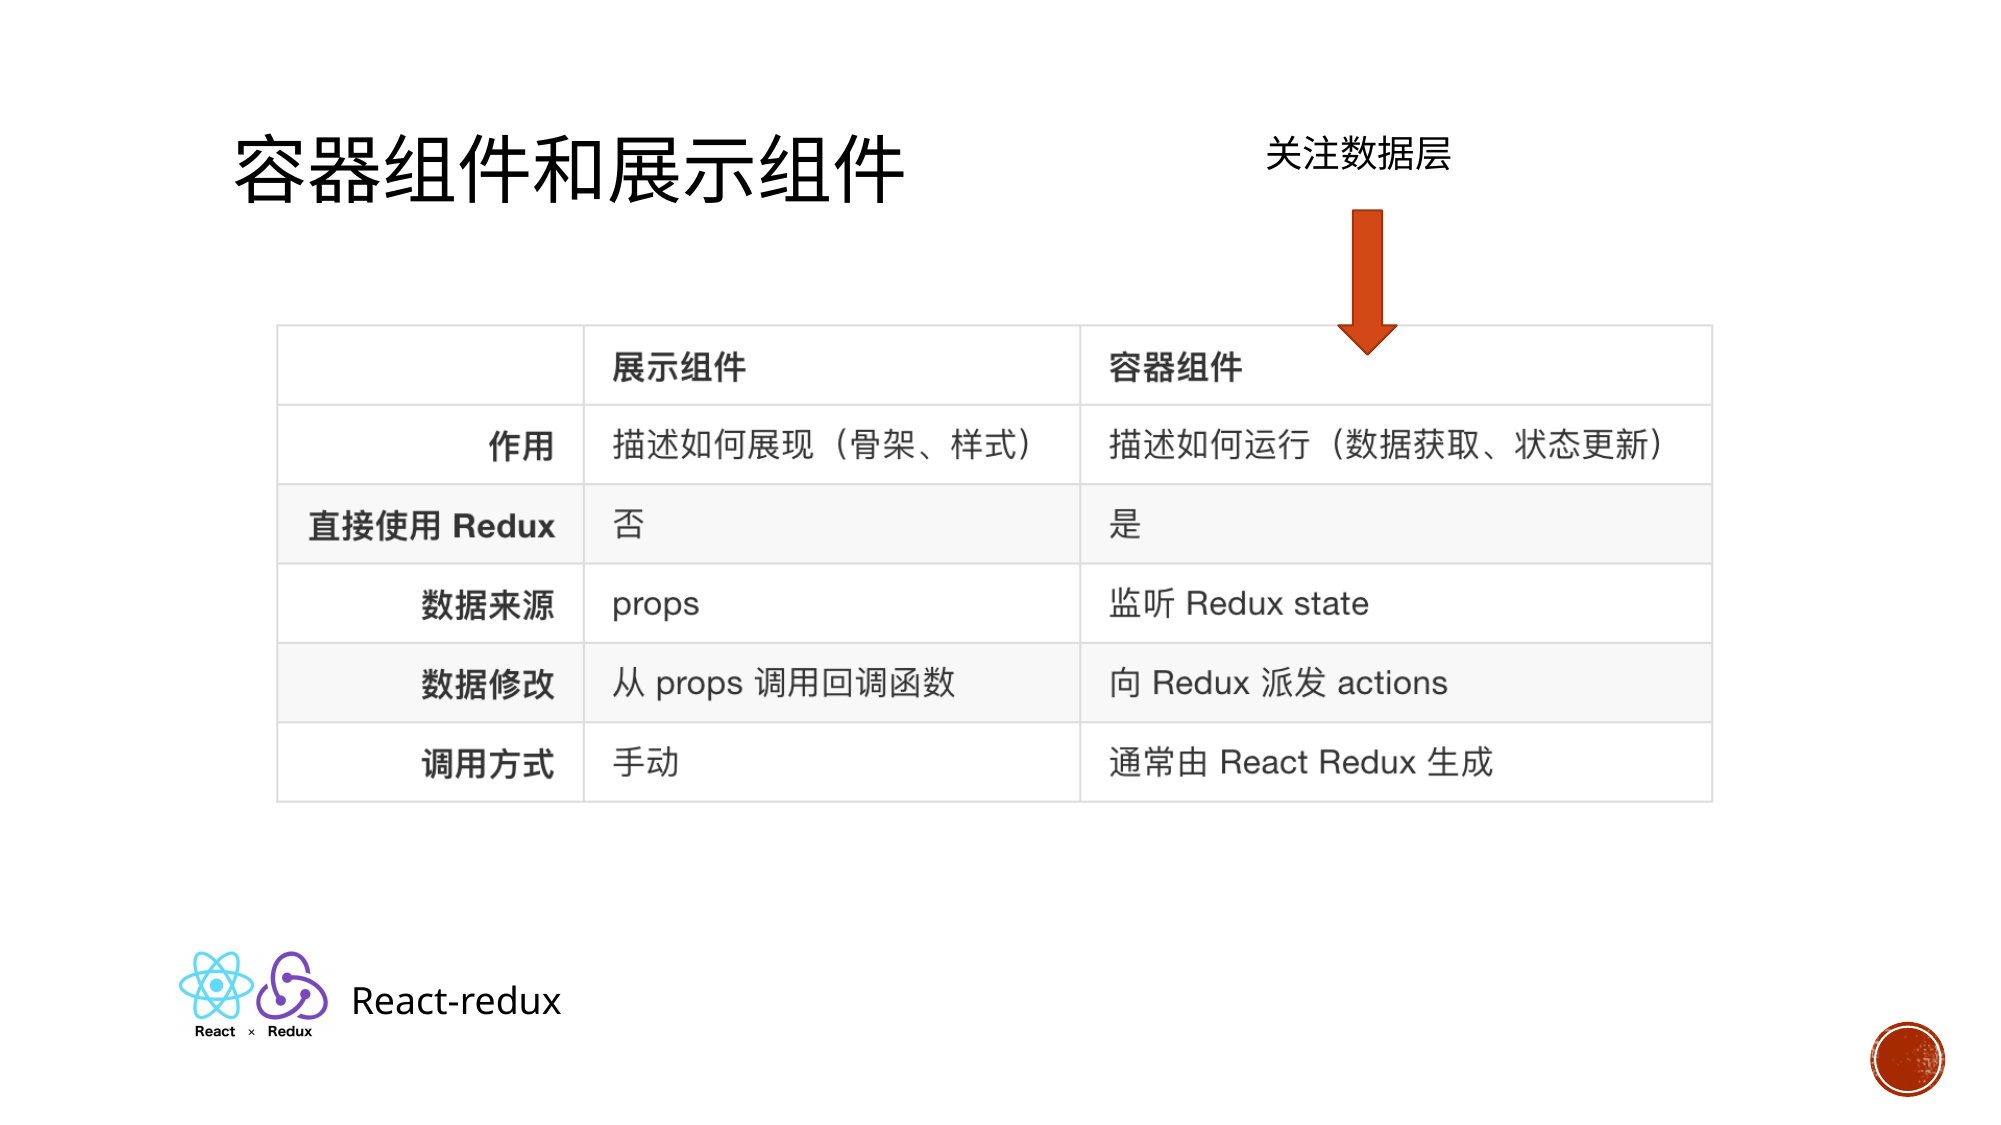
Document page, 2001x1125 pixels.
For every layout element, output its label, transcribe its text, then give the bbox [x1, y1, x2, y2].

text_box [1351, 209, 1384, 316]
picture [271, 317, 1730, 809]
text_box 关注数据层 [1250, 123, 1485, 183]
text_box React-redux [337, 970, 776, 1030]
title 容器组件和展示组件 [175, 79, 965, 267]
picture [175, 950, 337, 1041]
